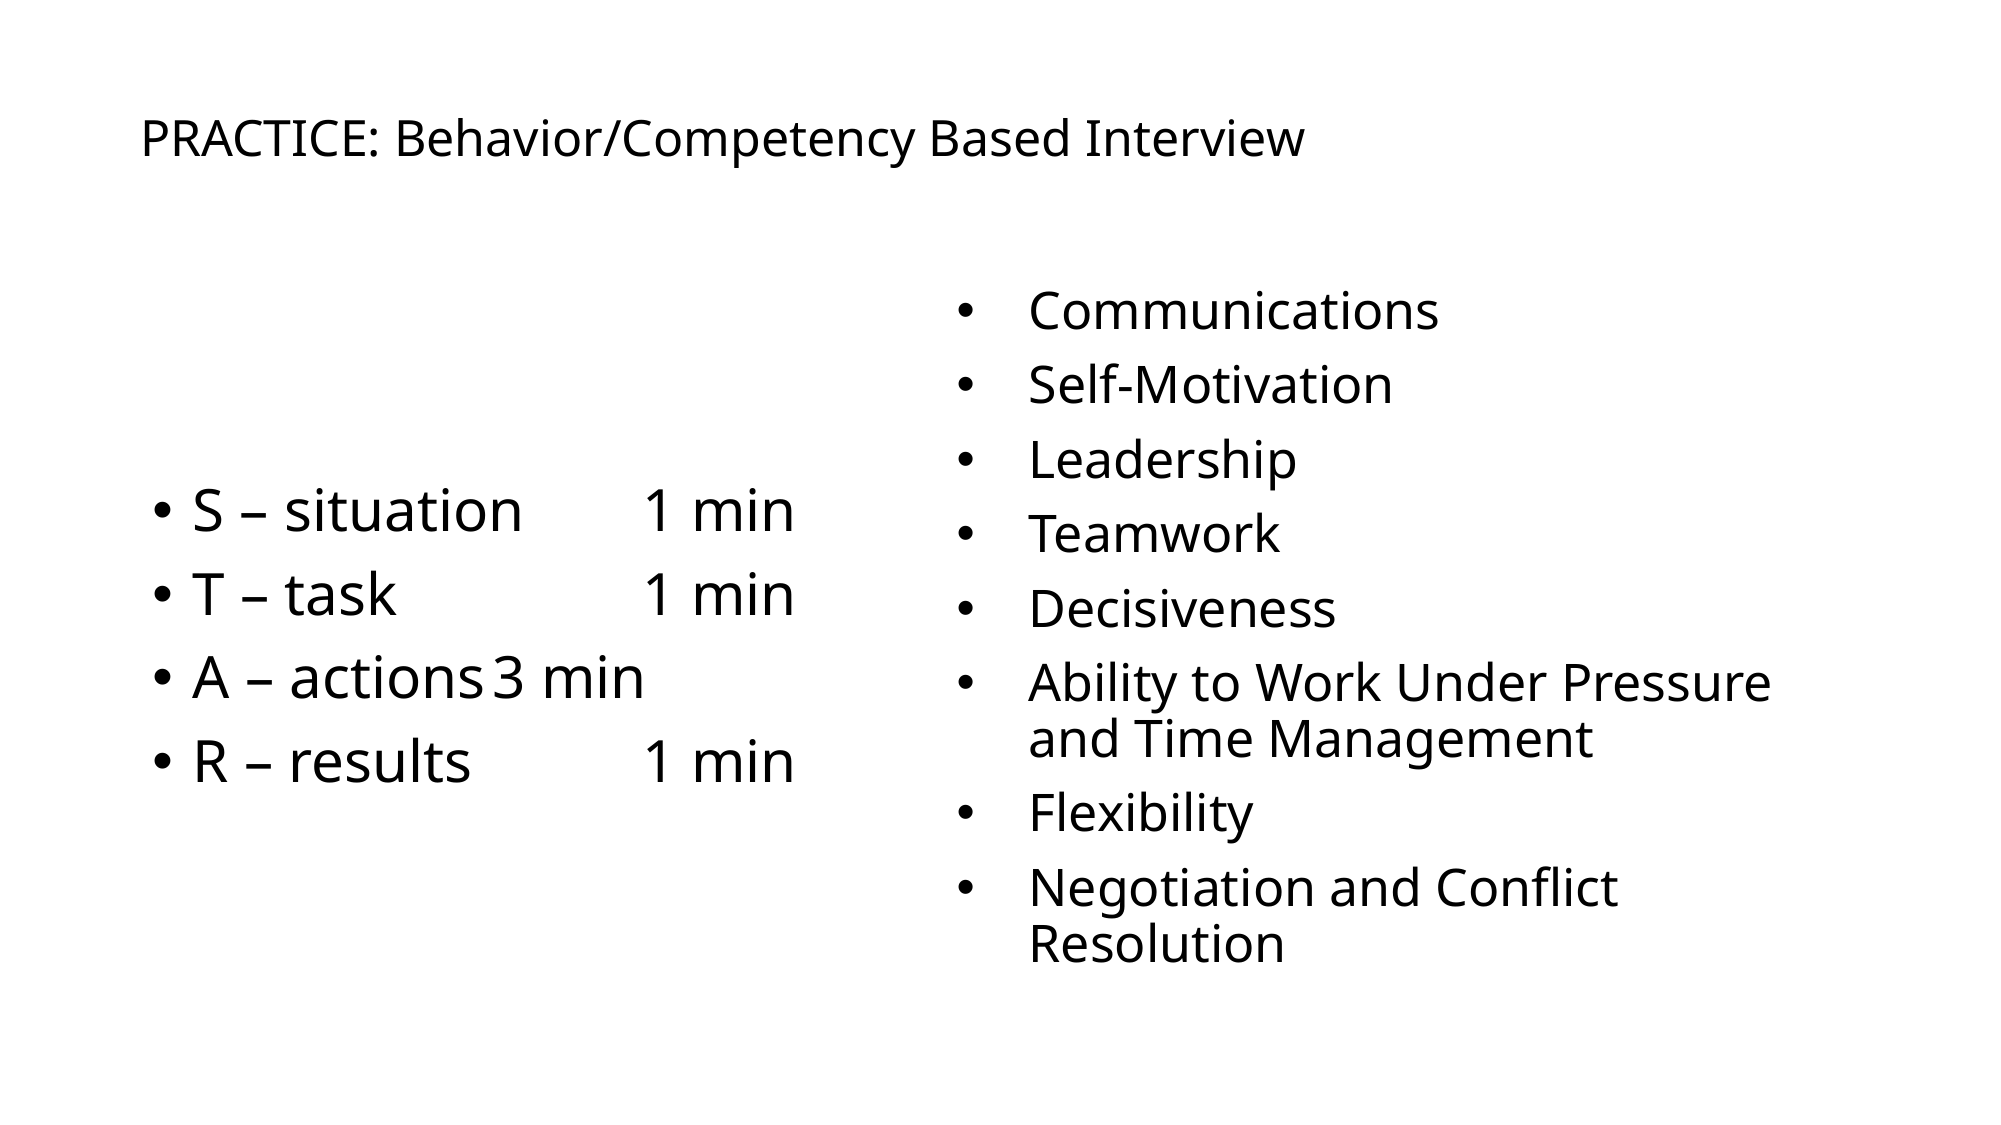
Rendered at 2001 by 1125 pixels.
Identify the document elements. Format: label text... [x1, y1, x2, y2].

title PRACTICE: Behavior/Competency Based Interview [125, 31, 1850, 249]
list Communications Self-Motivation Leadership Teamwork Decisiveness Ability to Work Under Pressure and Time Management Flexibility Negotiation and Conflict Resolution [941, 277, 1792, 992]
list S – situation 1 min T – task 1 min A – actions 3 min R – results 1 min [137, 299, 988, 1014]
